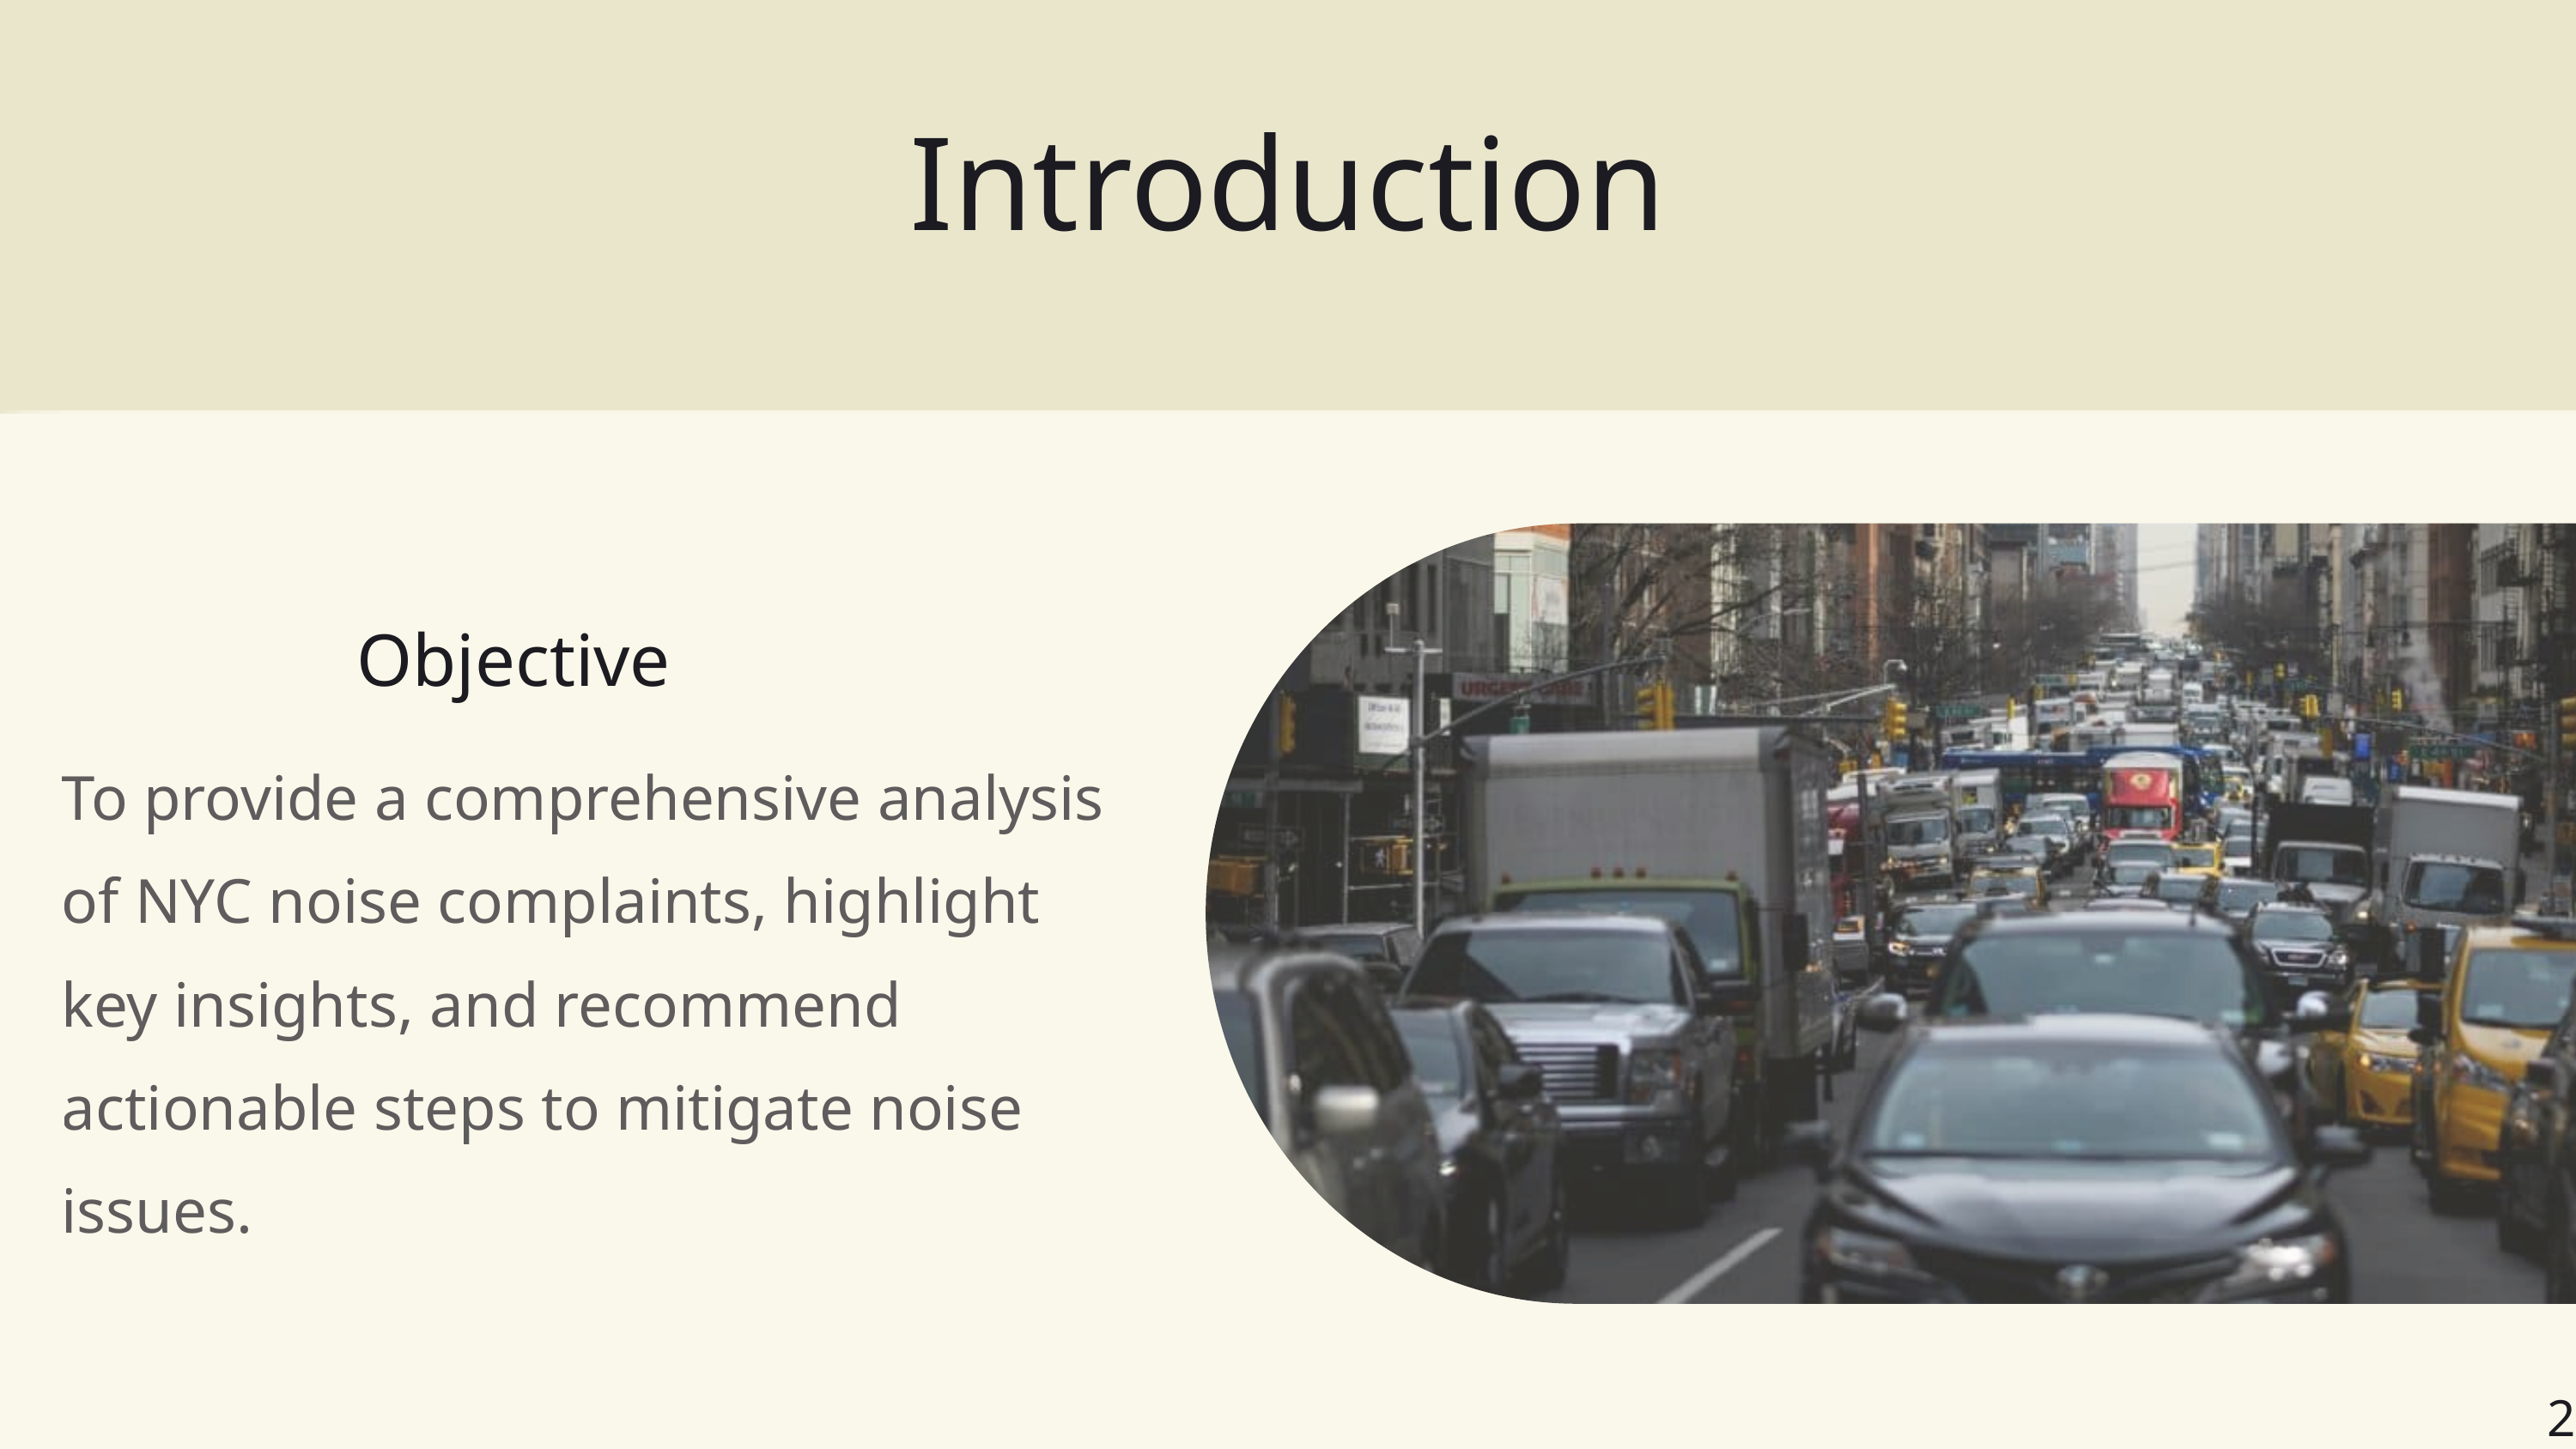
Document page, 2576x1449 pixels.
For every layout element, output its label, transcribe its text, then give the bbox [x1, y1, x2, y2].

text_box Introduction [513, 127, 2063, 257]
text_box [1205, 523, 2576, 1304]
text_box To provide a comprehensive analysis of NYC noise complaints, highlight key insights, and recommend actionable steps to mitigate noise issues. [61, 728, 1140, 1246]
text_box 2 [1735, 1376, 2576, 1447]
text_box [0, 410, 2576, 1449]
text_box Objective [301, 600, 726, 701]
